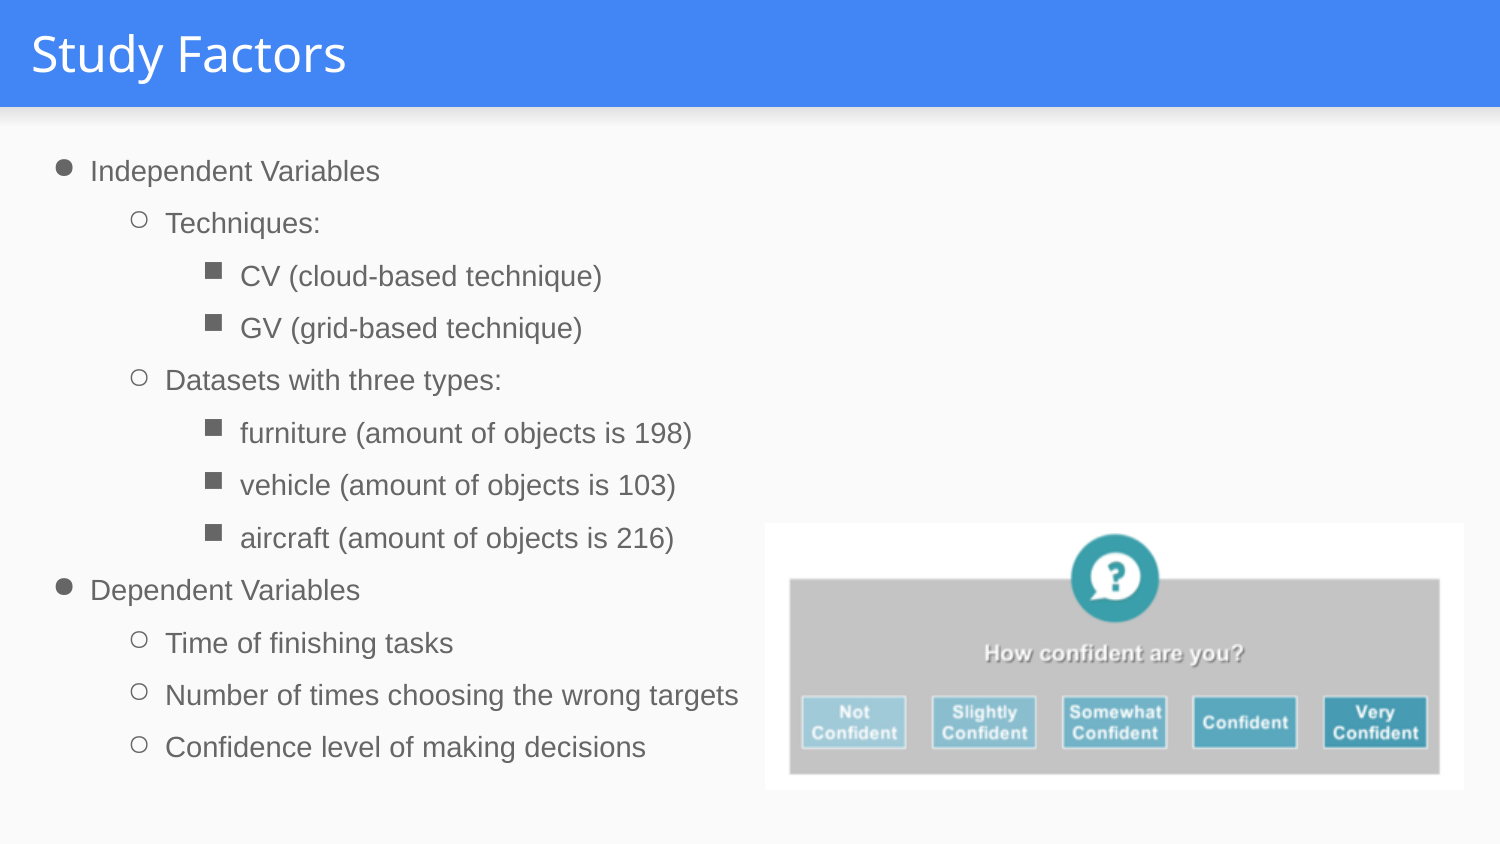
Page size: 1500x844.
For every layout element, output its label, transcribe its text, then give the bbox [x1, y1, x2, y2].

picture [765, 523, 1465, 790]
text_box Independent Variables Techniques: CV (cloud-based technique) GV (grid-based technique) Datasets with three types: furniture (amount of objects is 198) vehicle (amount of objects is 103) aircraft (amount of objects is 216) Dependent Variables Time of finishing tasks Number of times choosing the wrong targets Confidence level of making decisions [0, 119, 918, 819]
title Study Factors [16, 2, 1464, 102]
